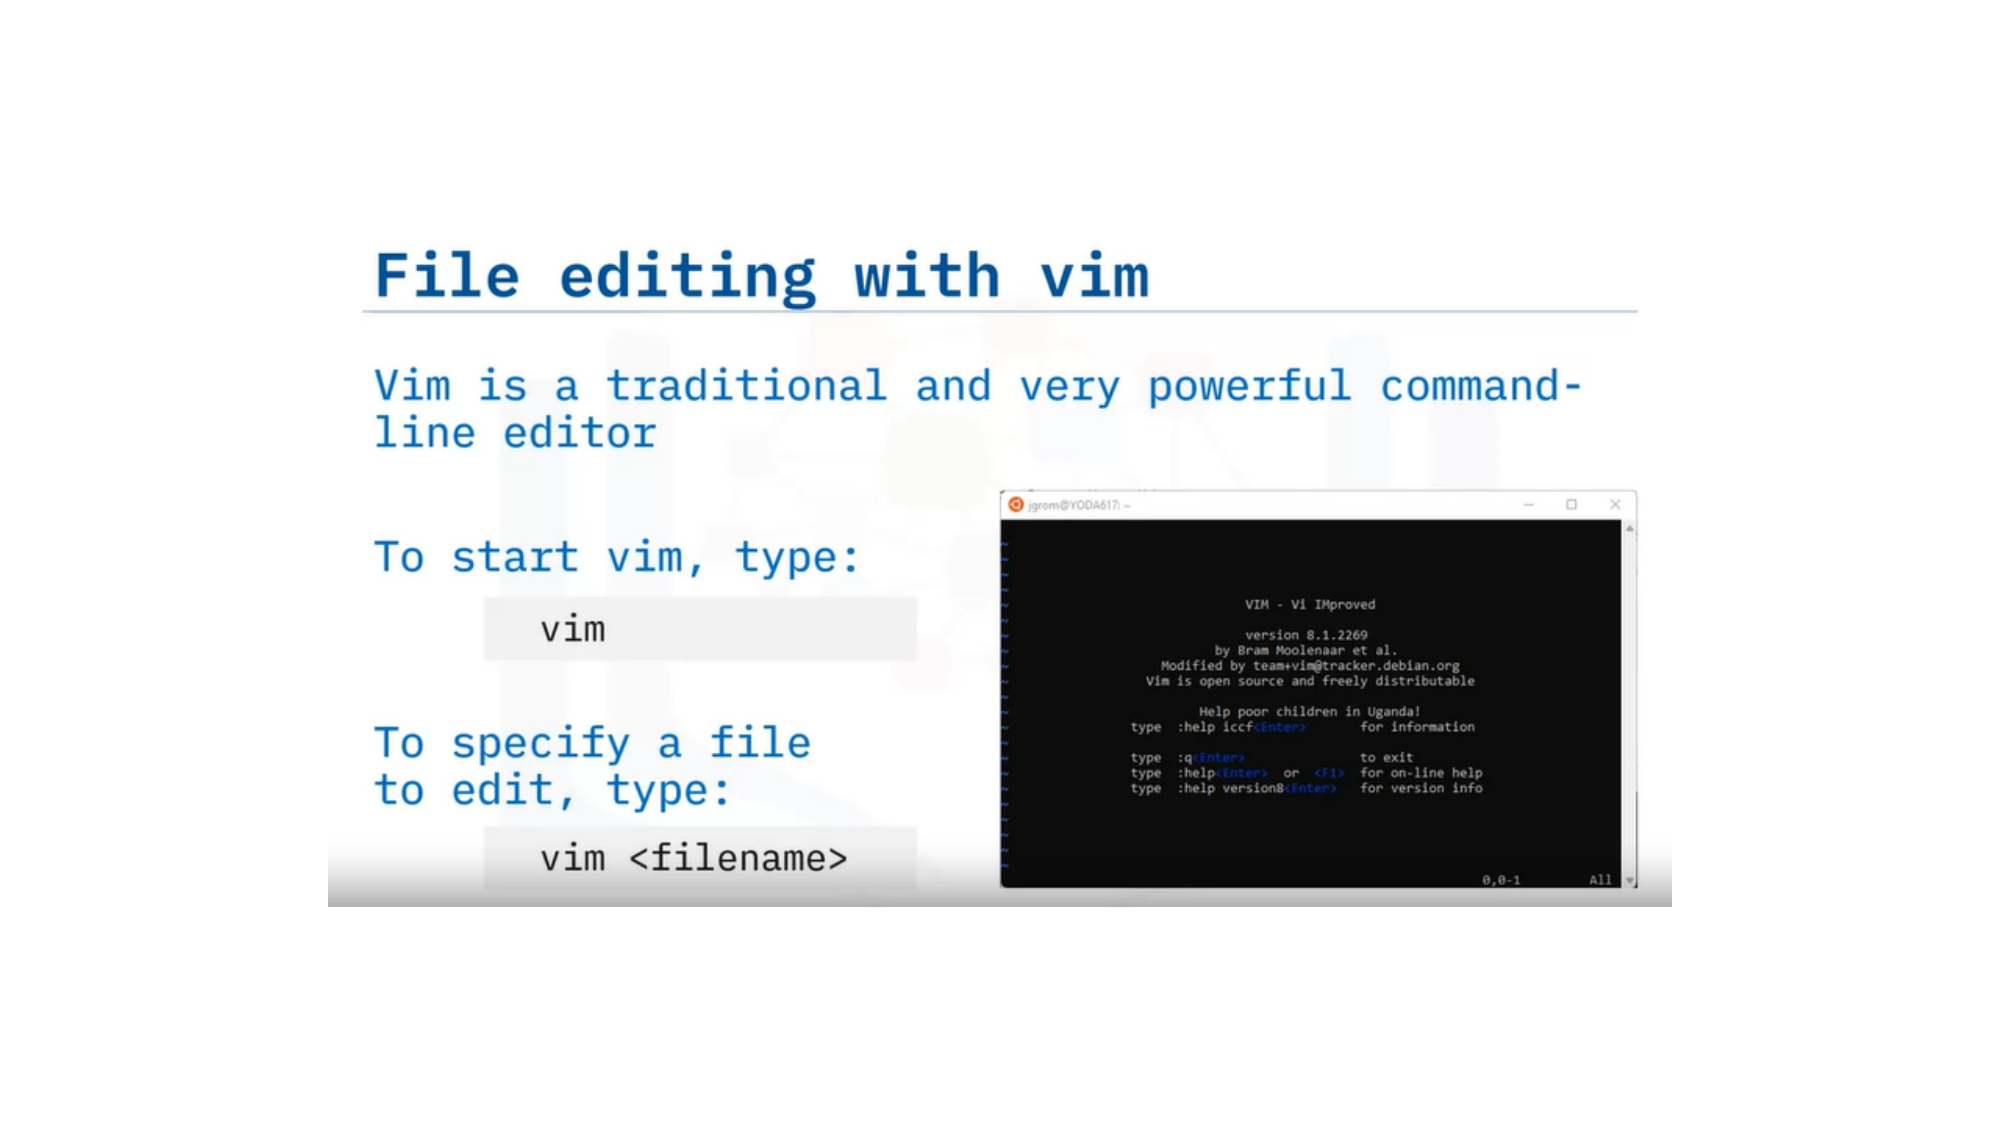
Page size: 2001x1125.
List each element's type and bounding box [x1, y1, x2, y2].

picture [328, 218, 1672, 907]
